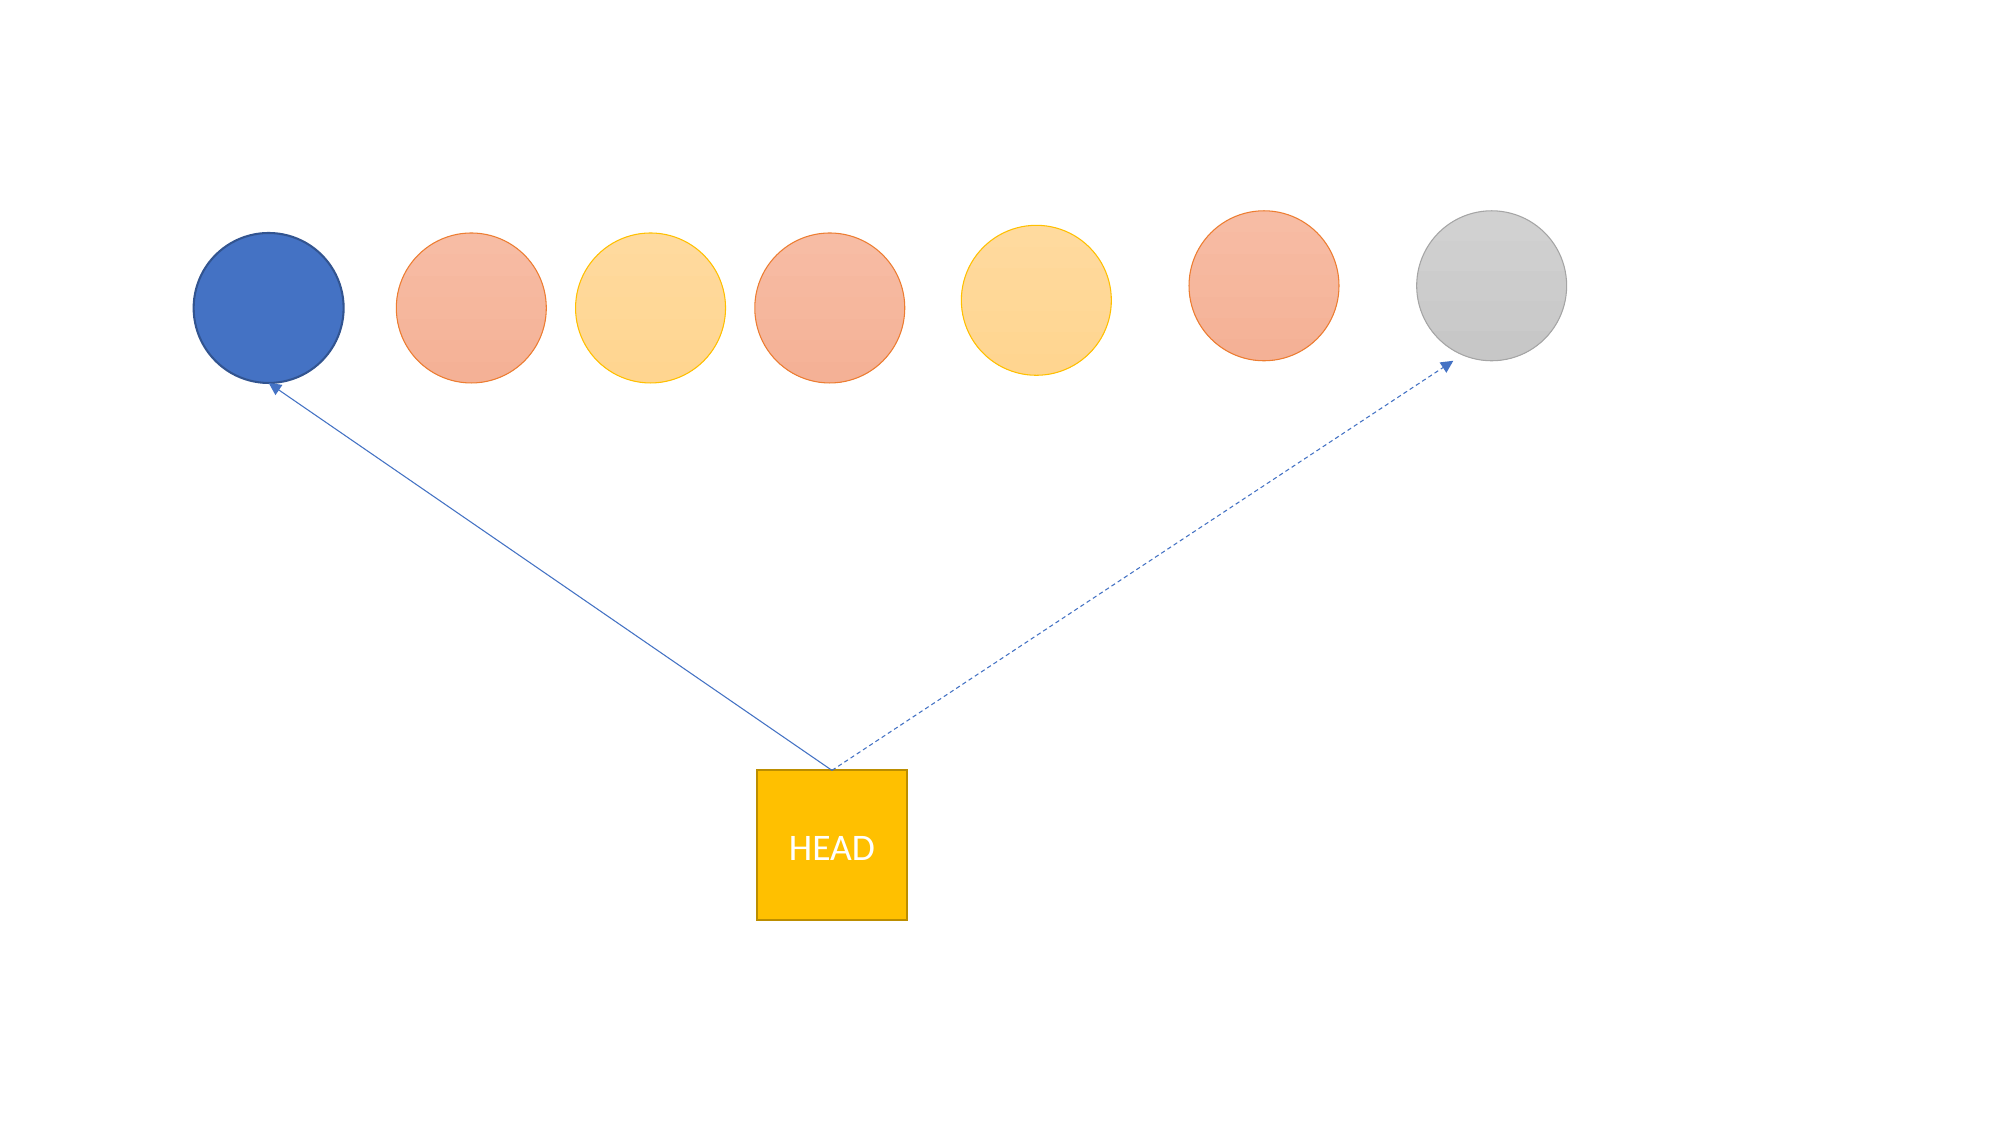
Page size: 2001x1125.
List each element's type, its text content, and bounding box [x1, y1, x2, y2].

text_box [268, 382, 831, 771]
text_box [395, 232, 547, 382]
text_box [754, 232, 906, 382]
text_box [960, 224, 1112, 360]
text_box [1416, 210, 1568, 362]
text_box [831, 360, 1454, 771]
text_box [192, 231, 345, 384]
text_box [575, 232, 727, 382]
text_box [1188, 210, 1340, 360]
text_box HEAD [756, 771, 908, 921]
